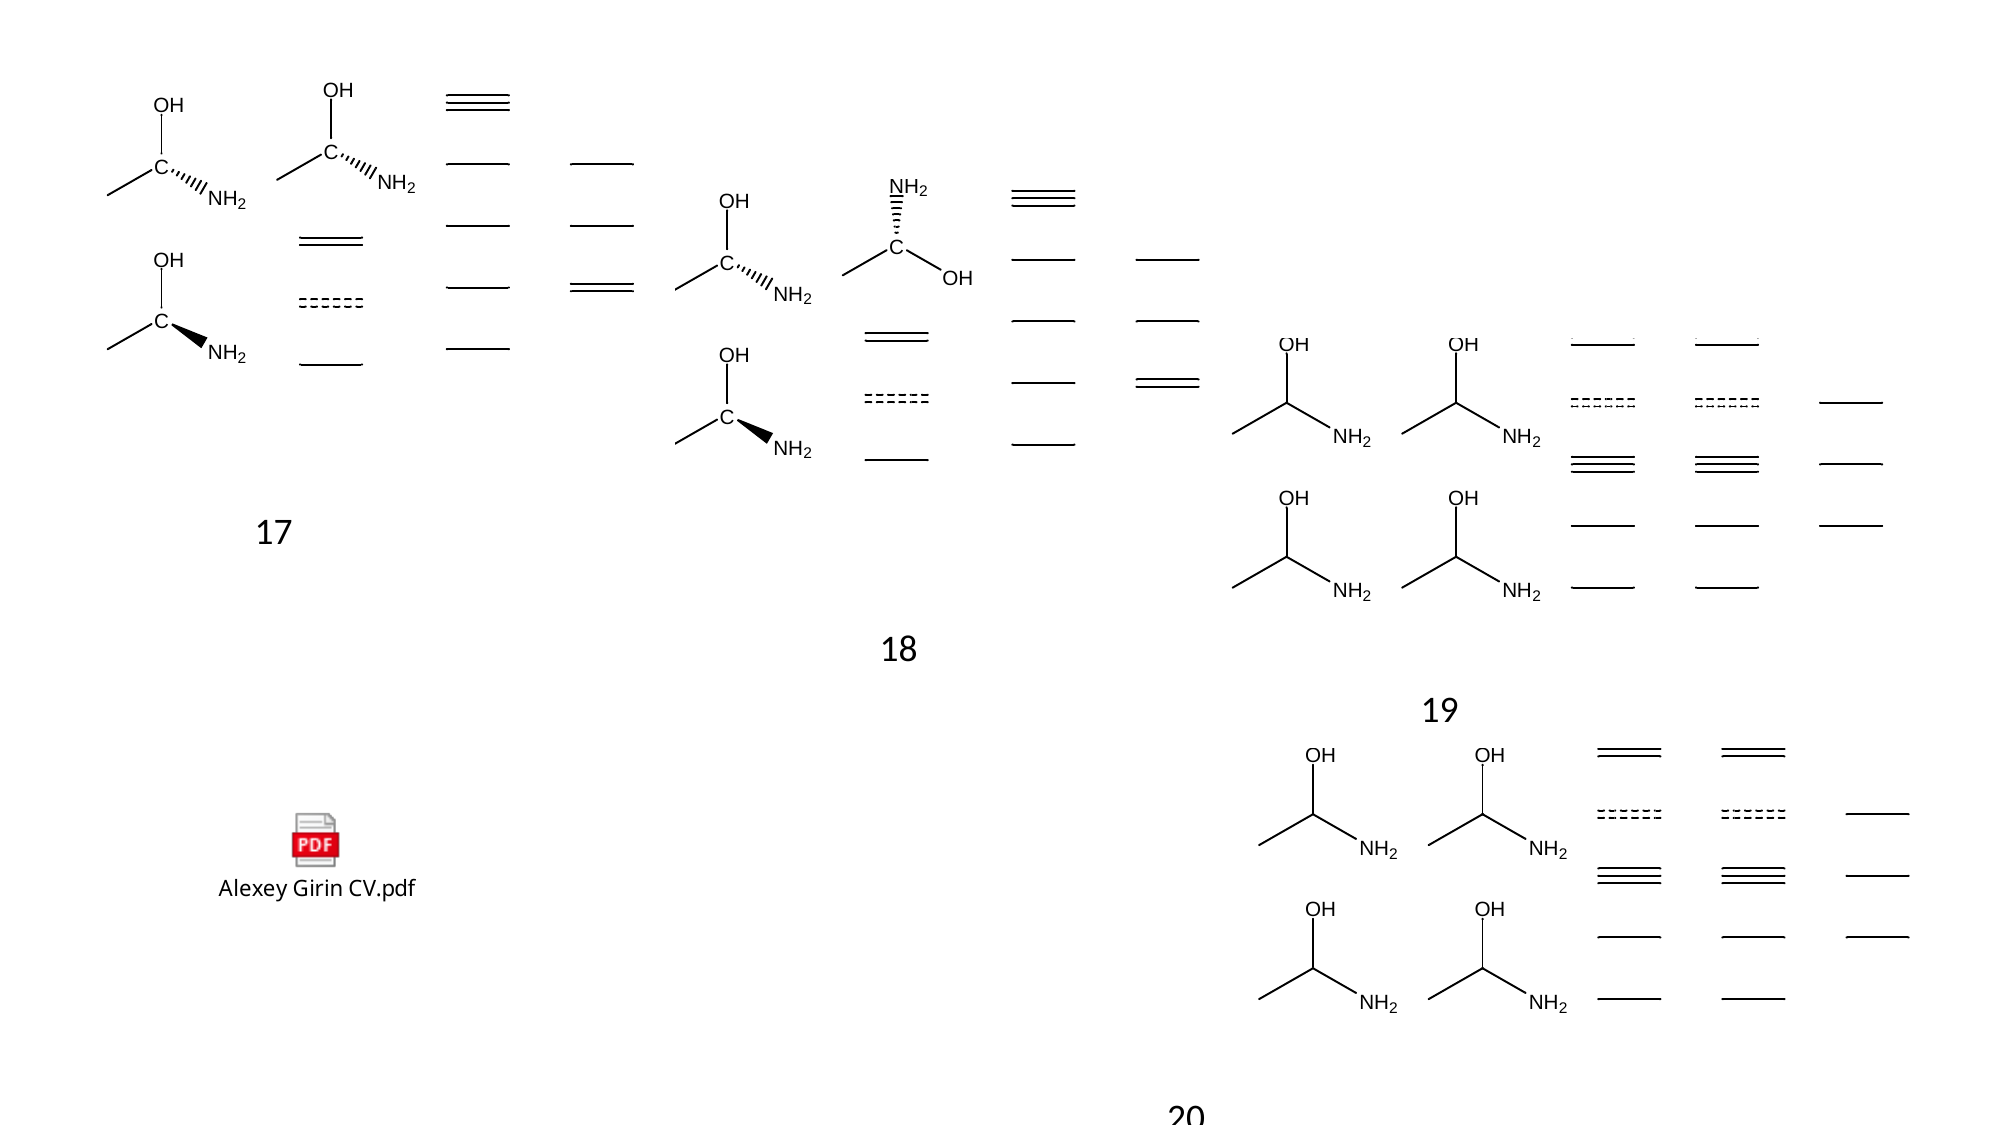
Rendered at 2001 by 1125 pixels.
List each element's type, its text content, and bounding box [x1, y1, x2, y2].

text_box 20 [1152, 1085, 1220, 1125]
text_box 17 [239, 499, 308, 560]
text_box 19 [1405, 677, 1474, 738]
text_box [1231, 338, 1894, 617]
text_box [106, 80, 644, 380]
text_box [198, 810, 434, 910]
text_box 18 [864, 616, 933, 677]
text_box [1256, 748, 1919, 1028]
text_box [674, 179, 1212, 478]
